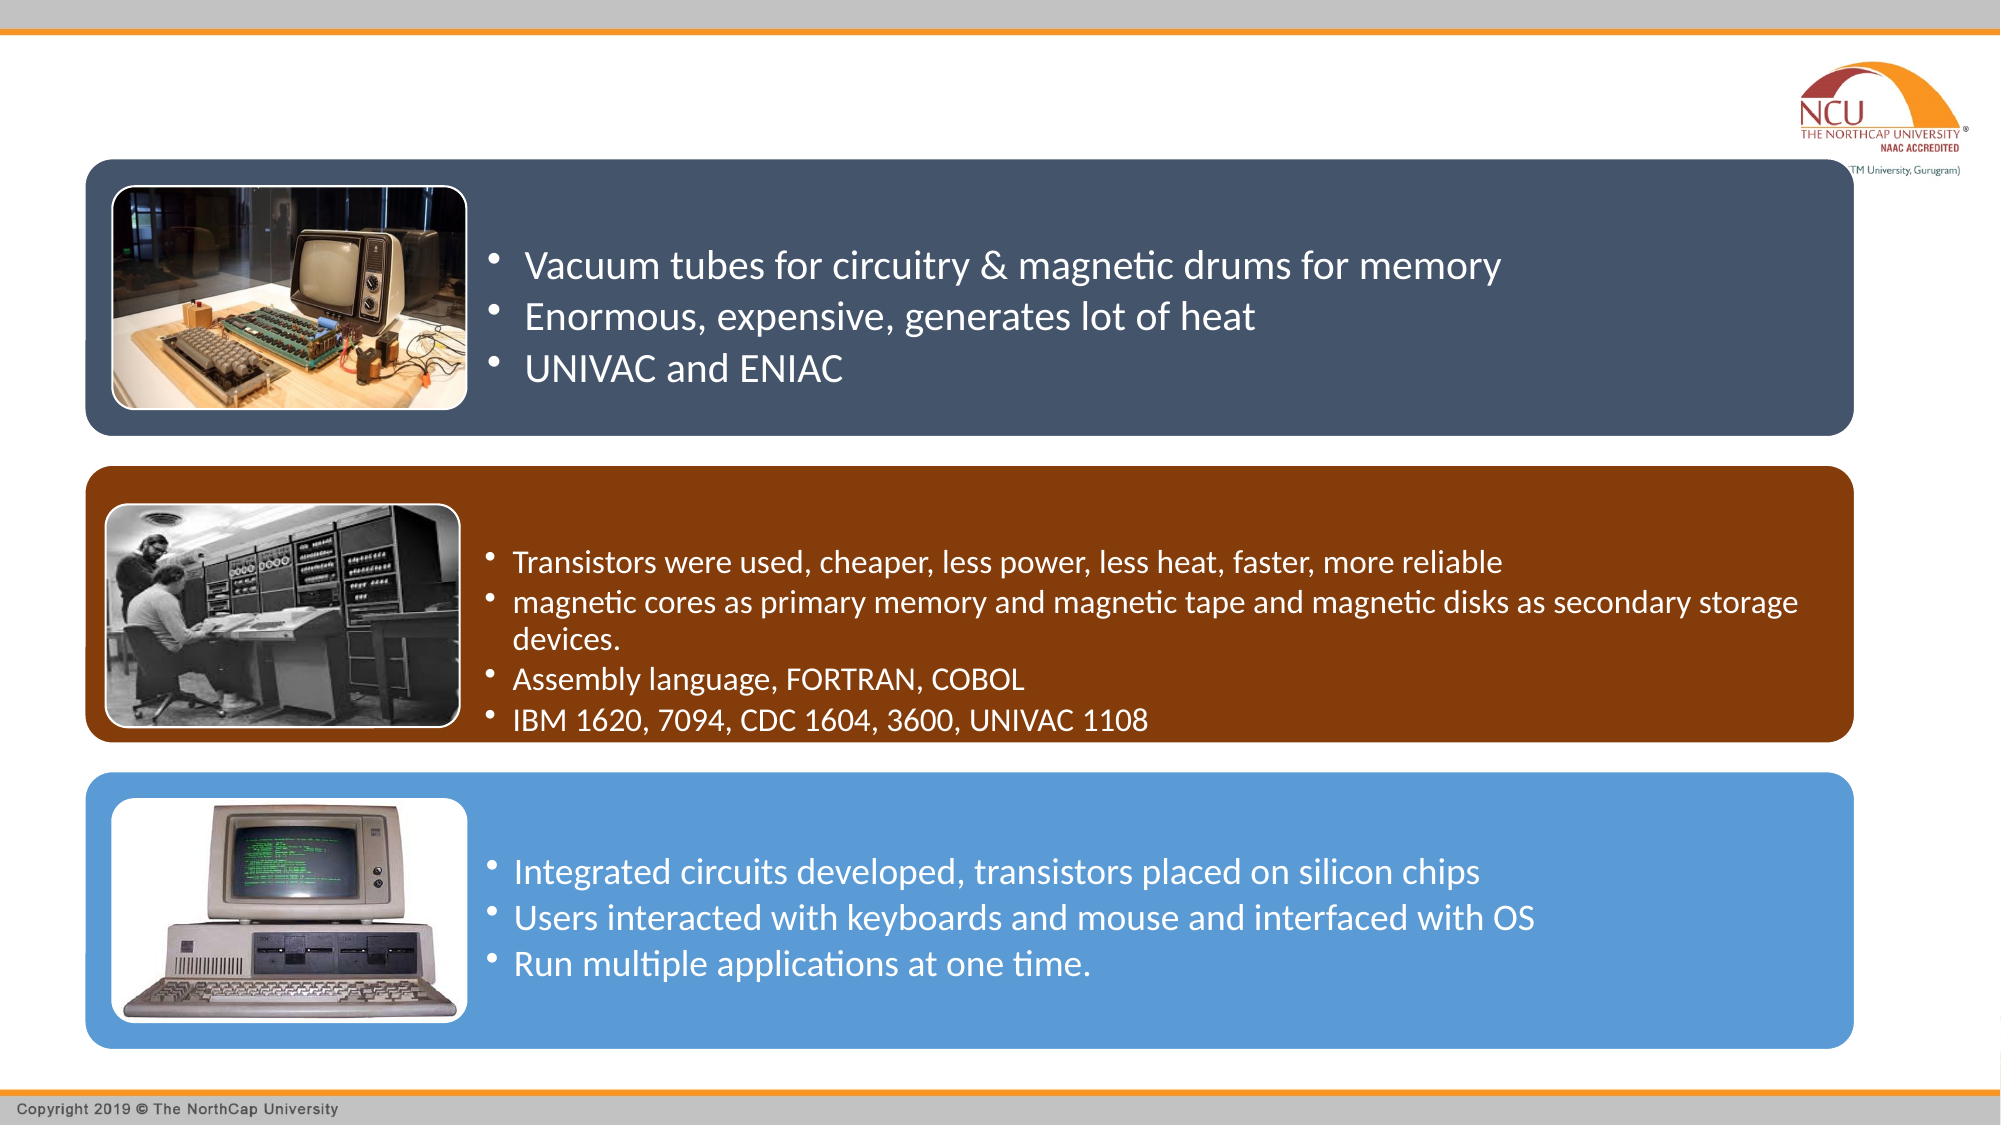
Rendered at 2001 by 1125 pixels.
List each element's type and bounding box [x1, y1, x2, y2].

list [84, 158, 1855, 1050]
picture [0, 0, 2001, 1125]
